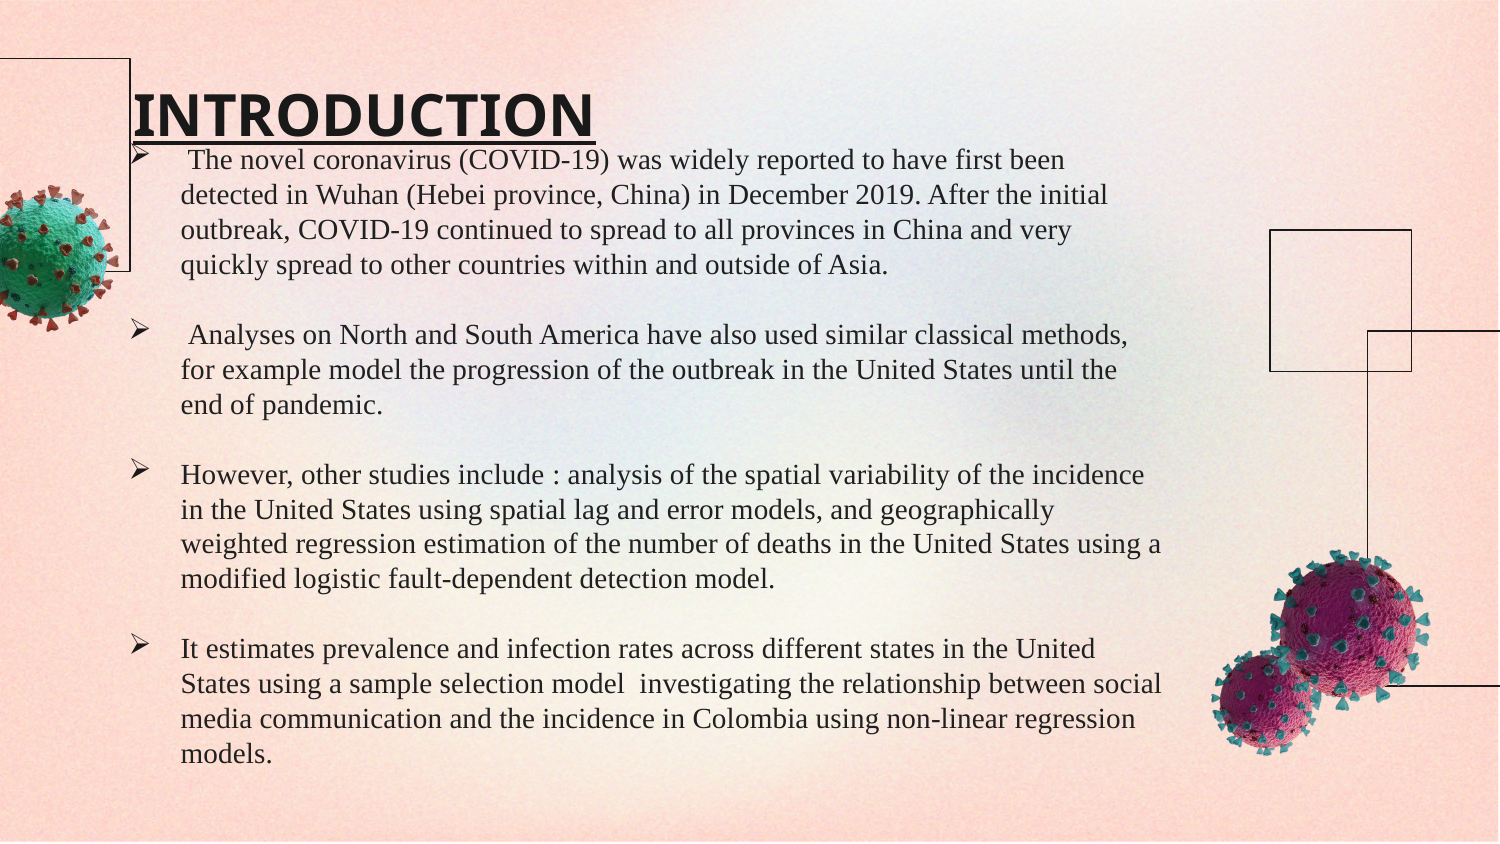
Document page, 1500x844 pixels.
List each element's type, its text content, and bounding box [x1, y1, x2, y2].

text_box [0, 58, 130, 272]
subtitle The novel coronavirus (COVID-19) was widely reported to have first been detected in Wuhan (Hebei province, China) in December 2019. After the initial outbreak, COVID-19 continued to spread to all provinces in China and very quickly spread to other countries within and outside of Asia. Analyses on North and South America have also used similar classical methods, for example model the progression of the outbreak in the United States until the end of pandemic. However, other studies include : analysis of the spatial variability of the incidence in the United States using spatial lag and error models, and geographically weighted regression estimation of the number of deaths in the United States using a modified logistic fault-dependent detection model. It estimates prevalence and infection rates across different states in the United States using a sample selection model investigating the relationship between social media communication and the incidence in Colombia using non-linear regression models. [90, 143, 1180, 797]
text_box [1270, 230, 1412, 372]
picture [0, 0, 1500, 844]
text_box [1367, 331, 1500, 687]
title INTRODUCTION [130, 69, 818, 157]
